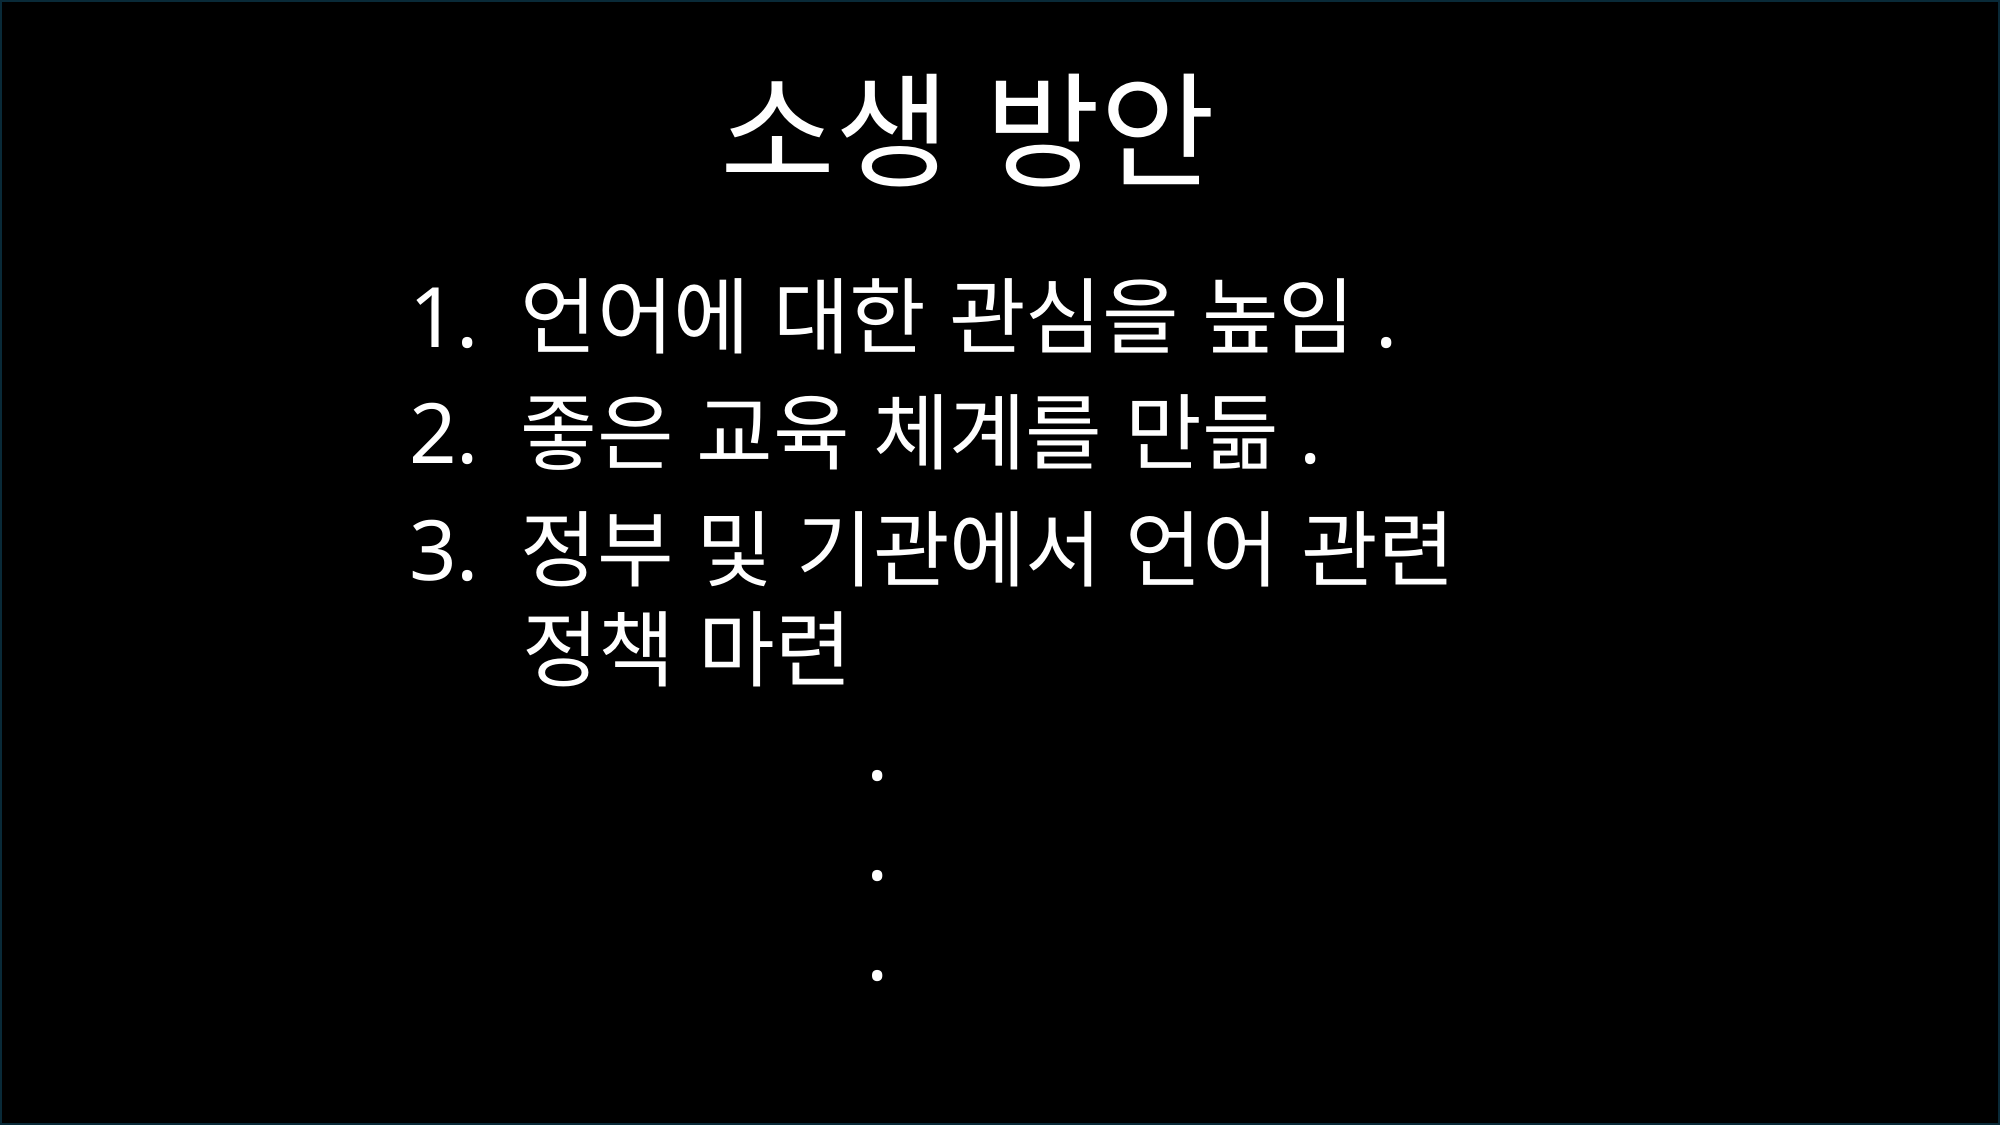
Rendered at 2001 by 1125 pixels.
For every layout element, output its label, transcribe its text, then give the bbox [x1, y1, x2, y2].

text_box 1. 언어에 대한 관심을 높임. [394, 257, 1606, 372]
text_box [0, 0, 2000, 1125]
text_box 2. 좋은 교육 체계를 만듦. [394, 373, 1606, 489]
text_box 3. 정부 및 기관에서 언어 관련 정책 마련 . . . [394, 489, 1606, 1005]
text_box 소생 방안 [705, 45, 1417, 210]
